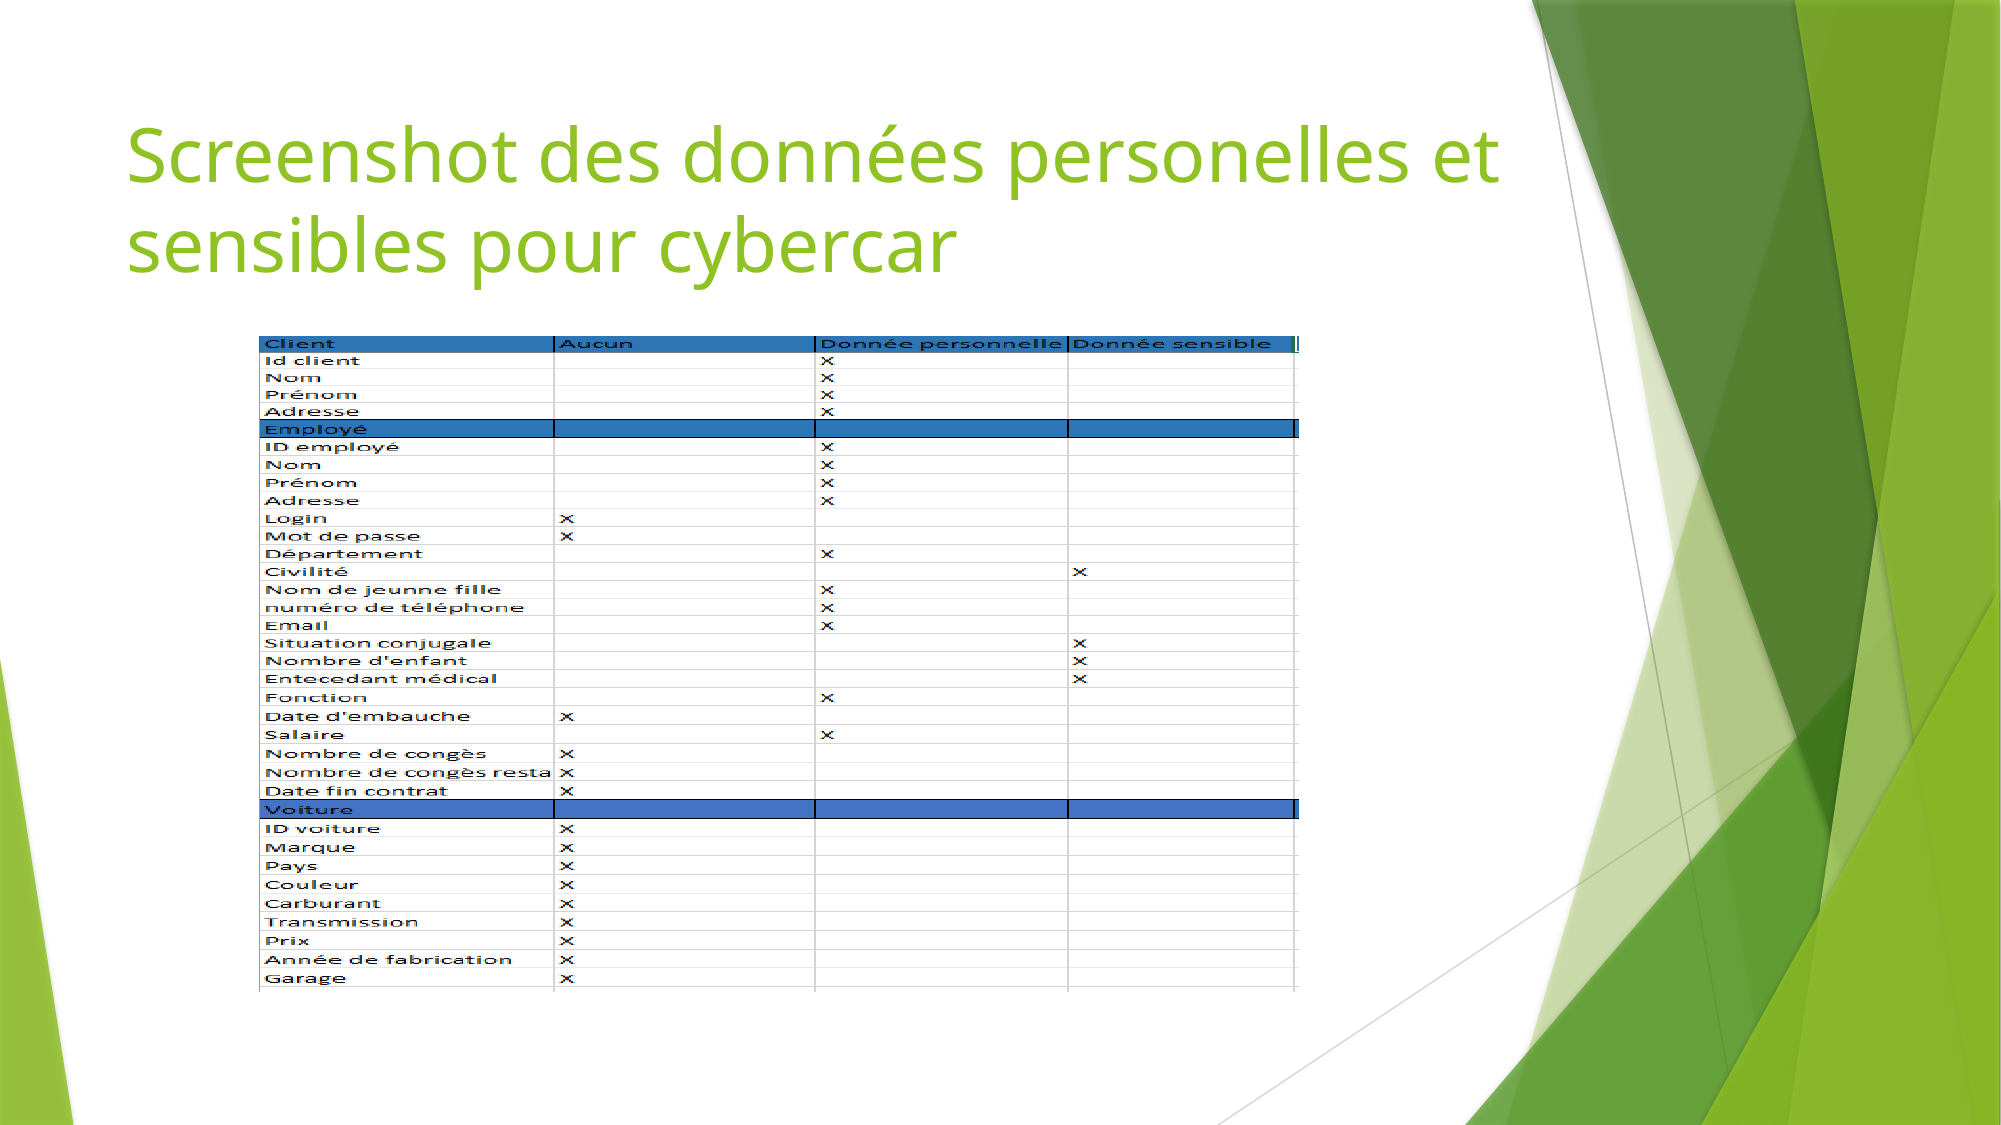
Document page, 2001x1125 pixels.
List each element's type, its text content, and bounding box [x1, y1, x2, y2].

title Screenshot des données personelles et sensibles pour cybercar [111, 99, 1522, 317]
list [258, 335, 1300, 992]
